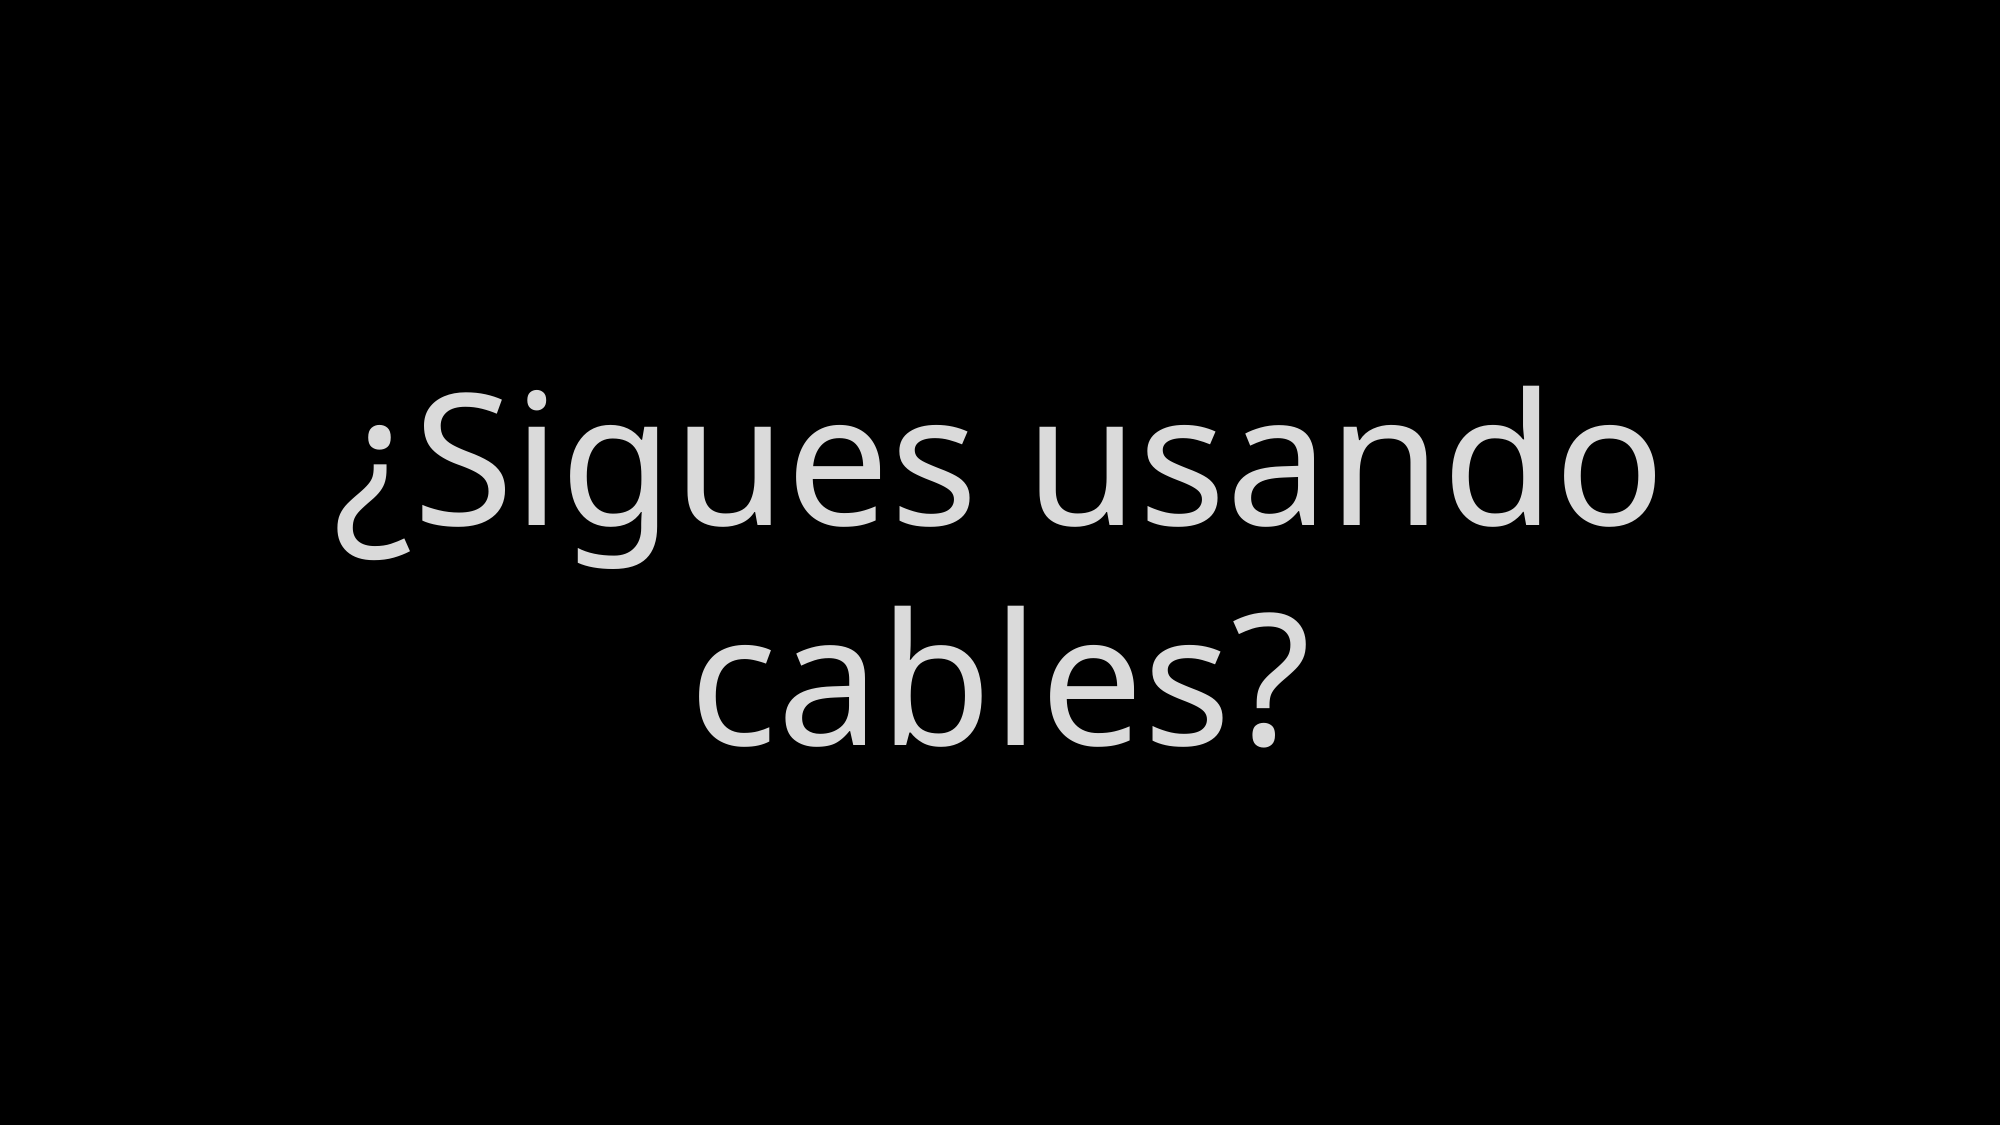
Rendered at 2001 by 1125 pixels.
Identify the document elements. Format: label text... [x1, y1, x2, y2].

title ¿Sigues usando cables? [0, 0, 2000, 1125]
